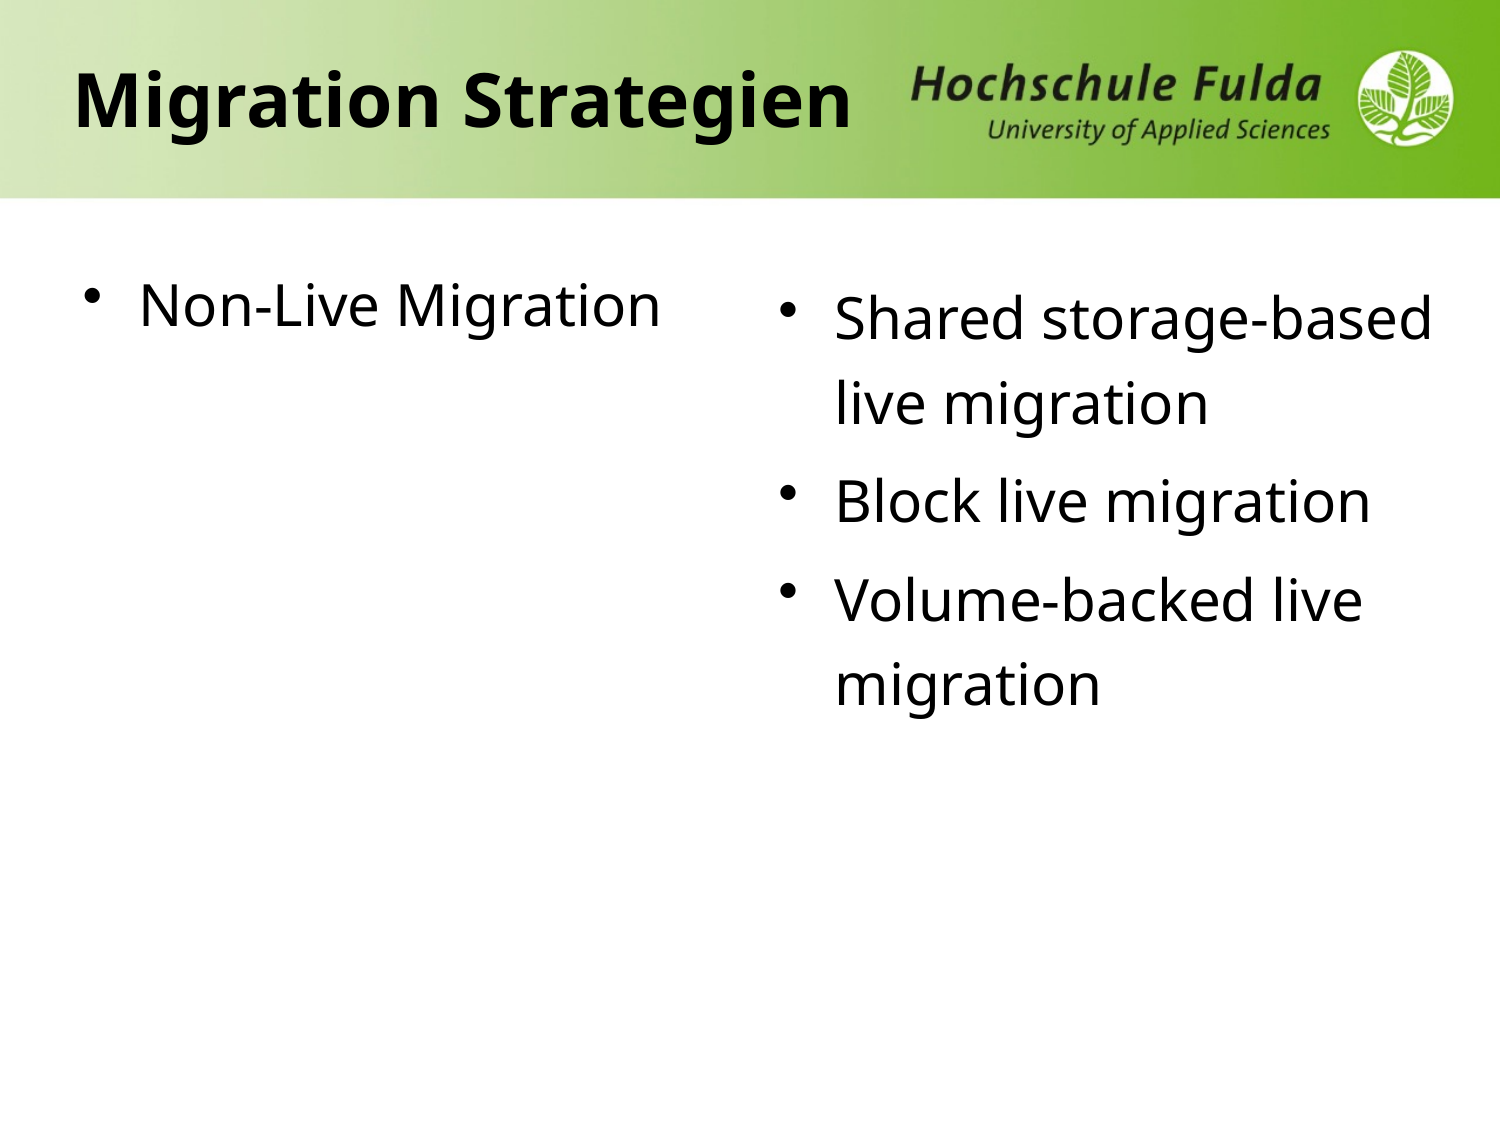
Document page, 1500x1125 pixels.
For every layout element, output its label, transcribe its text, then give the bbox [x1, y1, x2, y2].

text_box Migration Strategien [0, 0, 893, 196]
text_box Shared storage-based live migration Block live migration Volume-backed live migration [770, 260, 1452, 1063]
picture [0, 0, 1500, 1125]
list Non-Live Migration [74, 259, 757, 1063]
